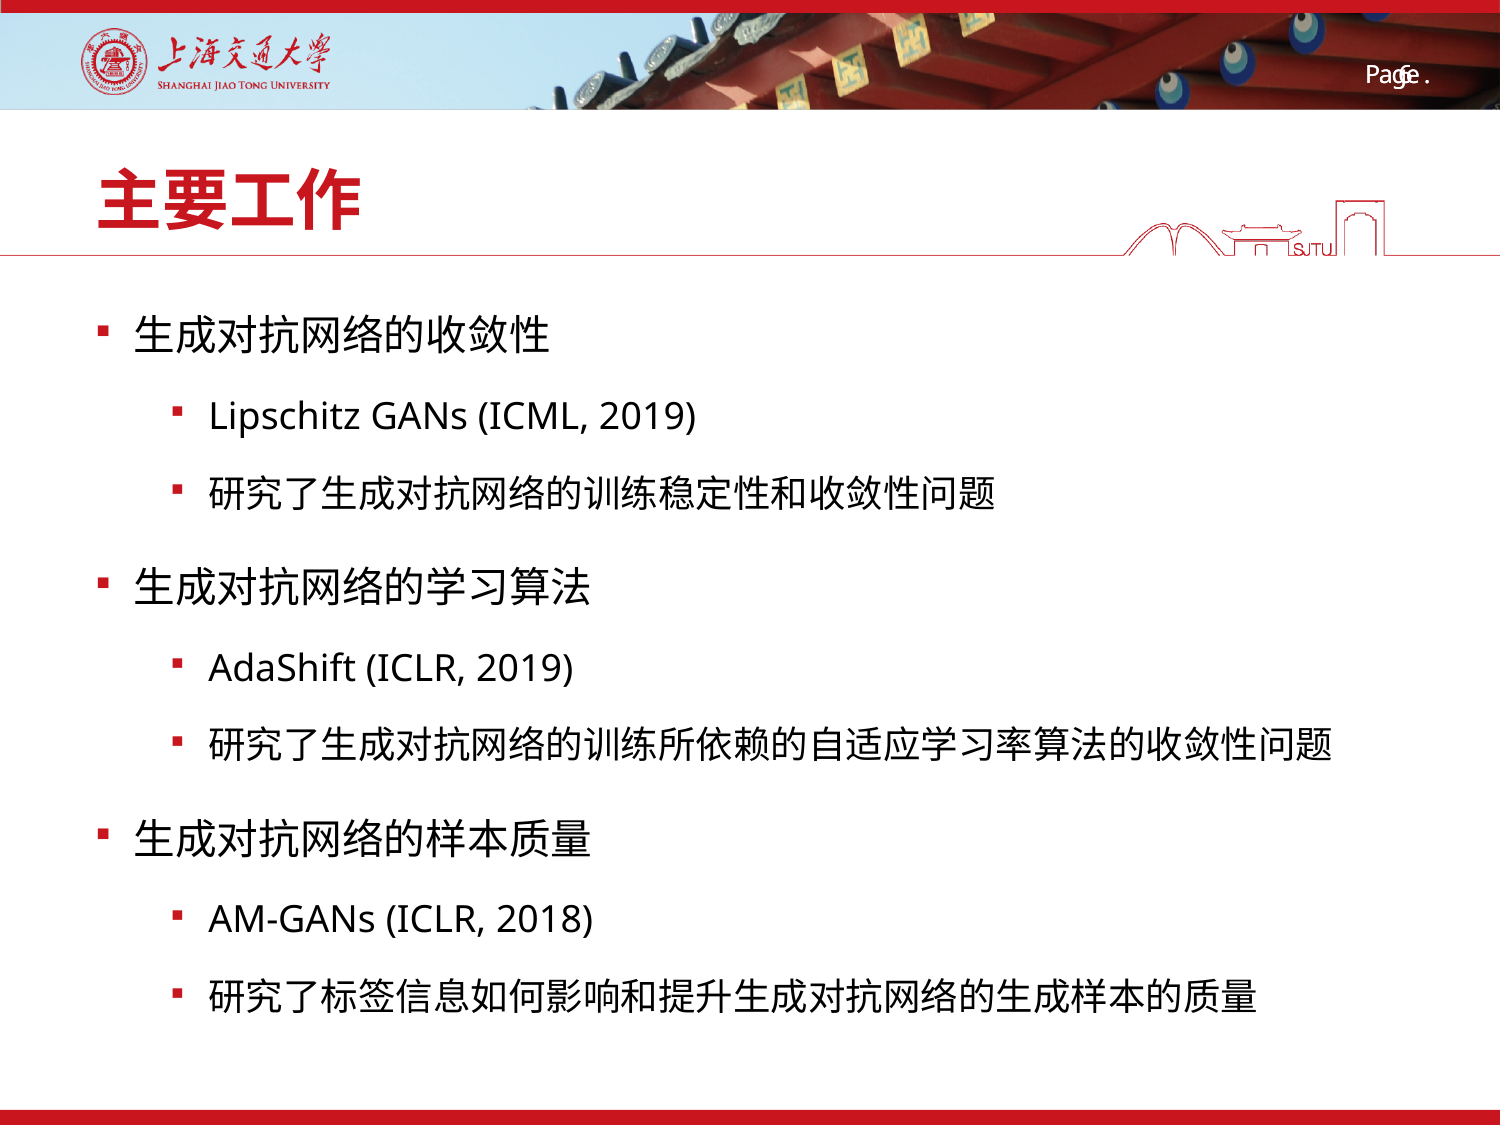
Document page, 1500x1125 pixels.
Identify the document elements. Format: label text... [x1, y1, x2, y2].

picture [0, 200, 1500, 256]
title 主要工作 [81, 160, 1455, 255]
picture [0, 0, 1500, 110]
list 生成对抗网络的收敛性 Lipschitz GANs (ICML, 2019) 研究了生成对抗网络的训练稳定性和收敛性问题 生成对抗网络的学习算法 AdaShift (ICLR, 2019) 研究了生成对抗网络的训练所依赖的自适应学习率算法的收敛性问题 生成对抗网络的样本质量 AM-GANs (ICLR, 2018) 研究了标签信息如何影响和提升生成对抗网络的生成样本的质量 [81, 276, 1455, 1084]
